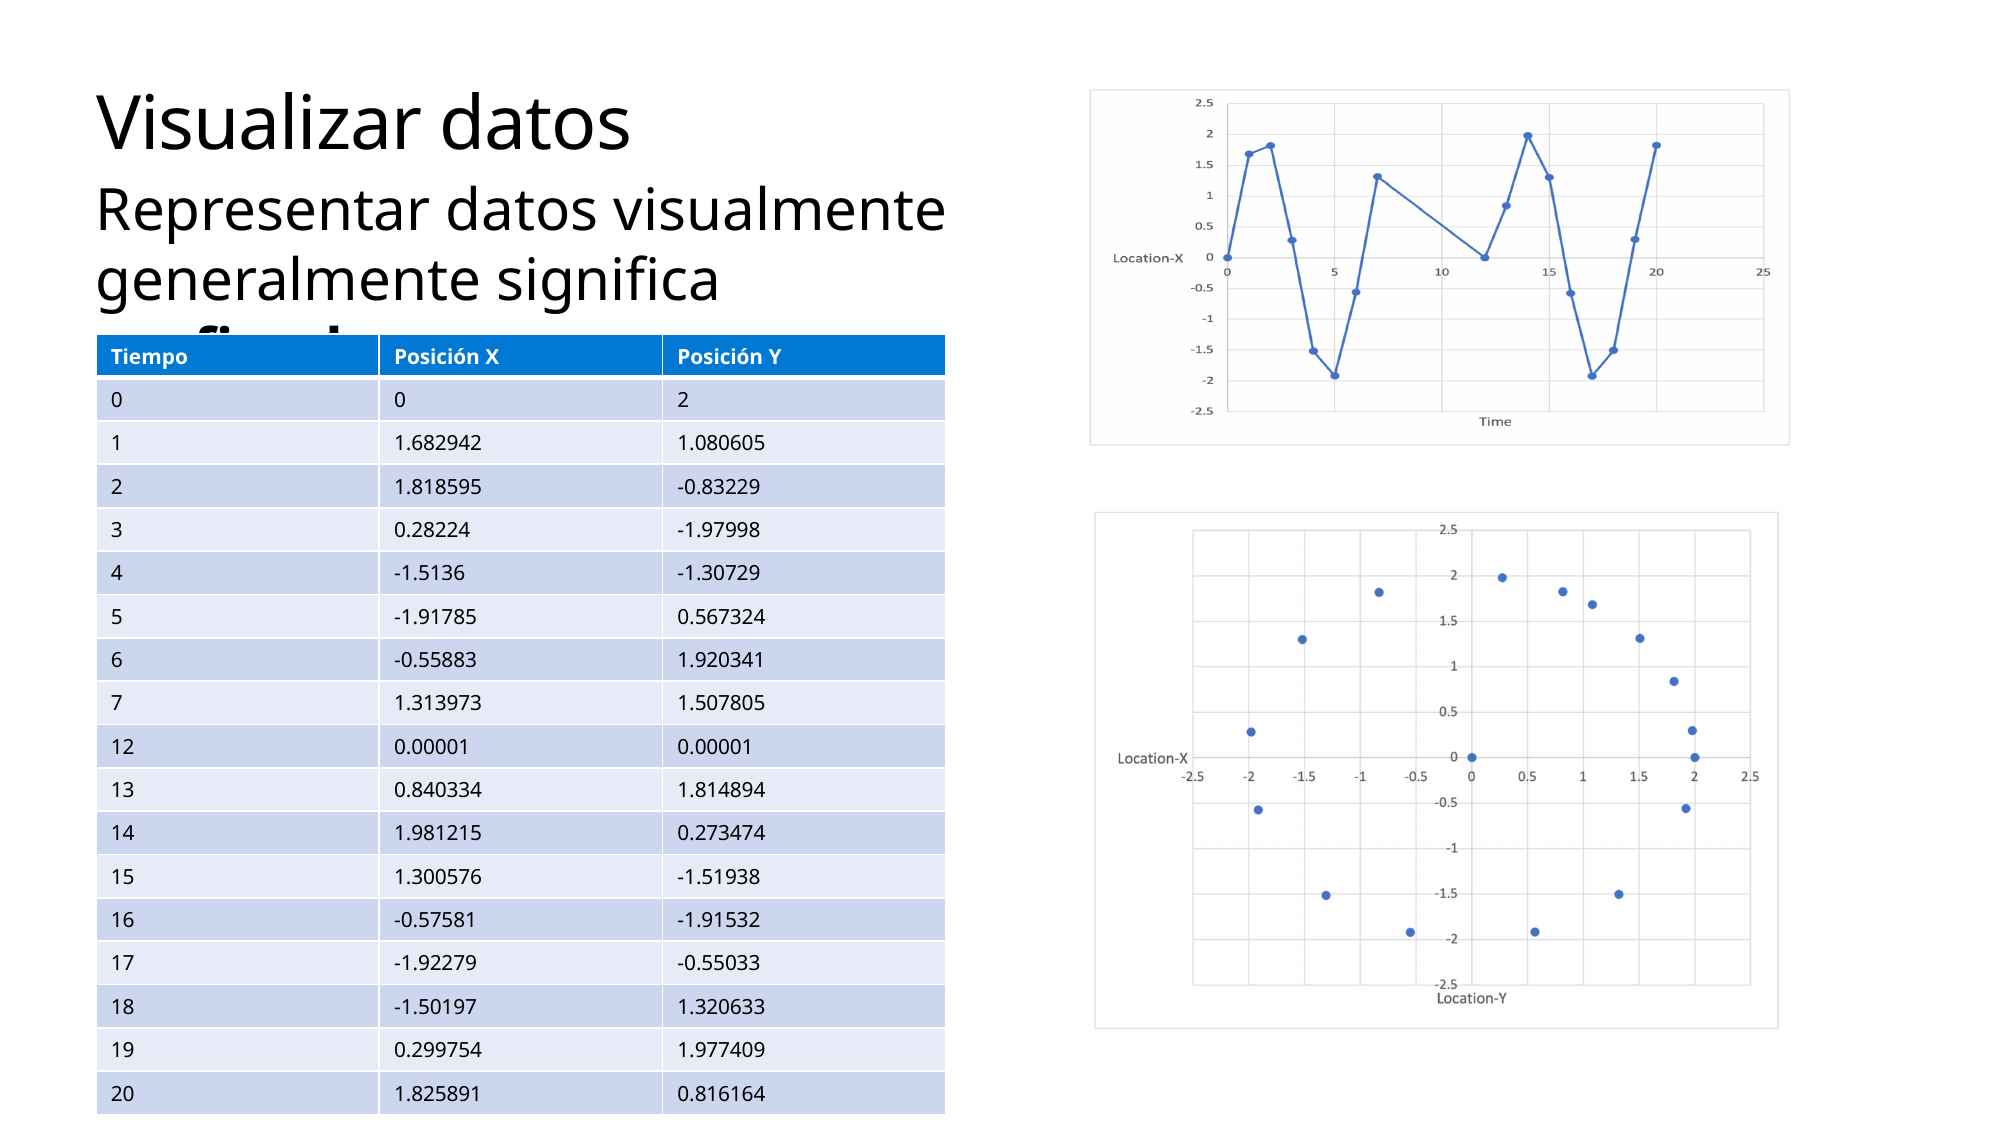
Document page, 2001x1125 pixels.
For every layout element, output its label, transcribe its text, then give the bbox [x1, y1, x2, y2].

table_cell 0 [380, 380, 662, 420]
table_cell -1.91532 [663, 899, 945, 940]
table_header Tiempo [97, 335, 378, 375]
table_cell 1 [97, 422, 378, 463]
table_cell -1.50197 [380, 985, 662, 1027]
table_cell 1.320633 [663, 985, 945, 1027]
picture [1089, 89, 1792, 447]
table_cell 18 [97, 985, 378, 1027]
table_cell 0 [97, 380, 378, 420]
table_cell 4 [97, 552, 378, 594]
table_cell 0.273474 [663, 812, 945, 854]
table_cell 0.840334 [380, 769, 662, 810]
table_cell 1.507805 [663, 682, 945, 724]
list Representar datos visualmente generalmente significa graficarlos. [95, 172, 1024, 314]
table_cell 19 [97, 1029, 378, 1070]
table_header Posición Y [663, 335, 945, 375]
table_cell -0.55883 [380, 639, 662, 680]
table_cell 1.920341 [663, 639, 945, 680]
table_cell -1.92279 [380, 942, 662, 984]
table_cell 1.300576 [380, 855, 662, 897]
table_cell 12 [97, 725, 378, 767]
table_cell 7 [97, 682, 378, 724]
table_cell 13 [97, 769, 378, 810]
table_cell -0.83229 [663, 465, 945, 507]
table_cell -1.30729 [663, 552, 945, 594]
table_cell 5 [97, 595, 378, 637]
table_cell -1.91785 [380, 595, 662, 637]
table_cell 1.981215 [380, 812, 662, 854]
table_cell 2 [663, 380, 945, 420]
table_cell 0.00001 [380, 725, 662, 767]
table_cell 1.313973 [380, 682, 662, 724]
table_cell 3 [97, 509, 378, 550]
table_cell 16 [97, 899, 378, 940]
title Visualizar datos [96, 75, 1904, 165]
table_cell -1.5136 [380, 552, 662, 594]
table_cell 14 [97, 812, 378, 854]
table_cell 0.816164 [663, 1072, 945, 1114]
picture [1083, 504, 1786, 1036]
table_cell 1.825891 [380, 1072, 662, 1114]
table_cell 1.080605 [663, 422, 945, 463]
table_cell 1.977409 [663, 1029, 945, 1070]
table_cell -1.51938 [663, 855, 945, 897]
table_cell 15 [97, 855, 378, 897]
table_cell 0.299754 [380, 1029, 662, 1070]
table_cell 6 [97, 639, 378, 680]
table_cell -0.57581 [380, 899, 662, 940]
table_cell 0.28224 [380, 509, 662, 550]
table_cell 17 [97, 942, 378, 984]
table_cell 0.567324 [663, 595, 945, 637]
table_cell -0.55033 [663, 942, 945, 984]
table_cell 1.814894 [663, 769, 945, 810]
table_cell 2 [97, 465, 378, 507]
table_cell 20 [97, 1072, 378, 1114]
table_cell 0.00001 [663, 725, 945, 767]
table_cell 1.818595 [380, 465, 662, 507]
table_header Posición X [380, 335, 662, 375]
table_cell -1.97998 [663, 509, 945, 550]
table_cell 1.682942 [380, 422, 662, 463]
